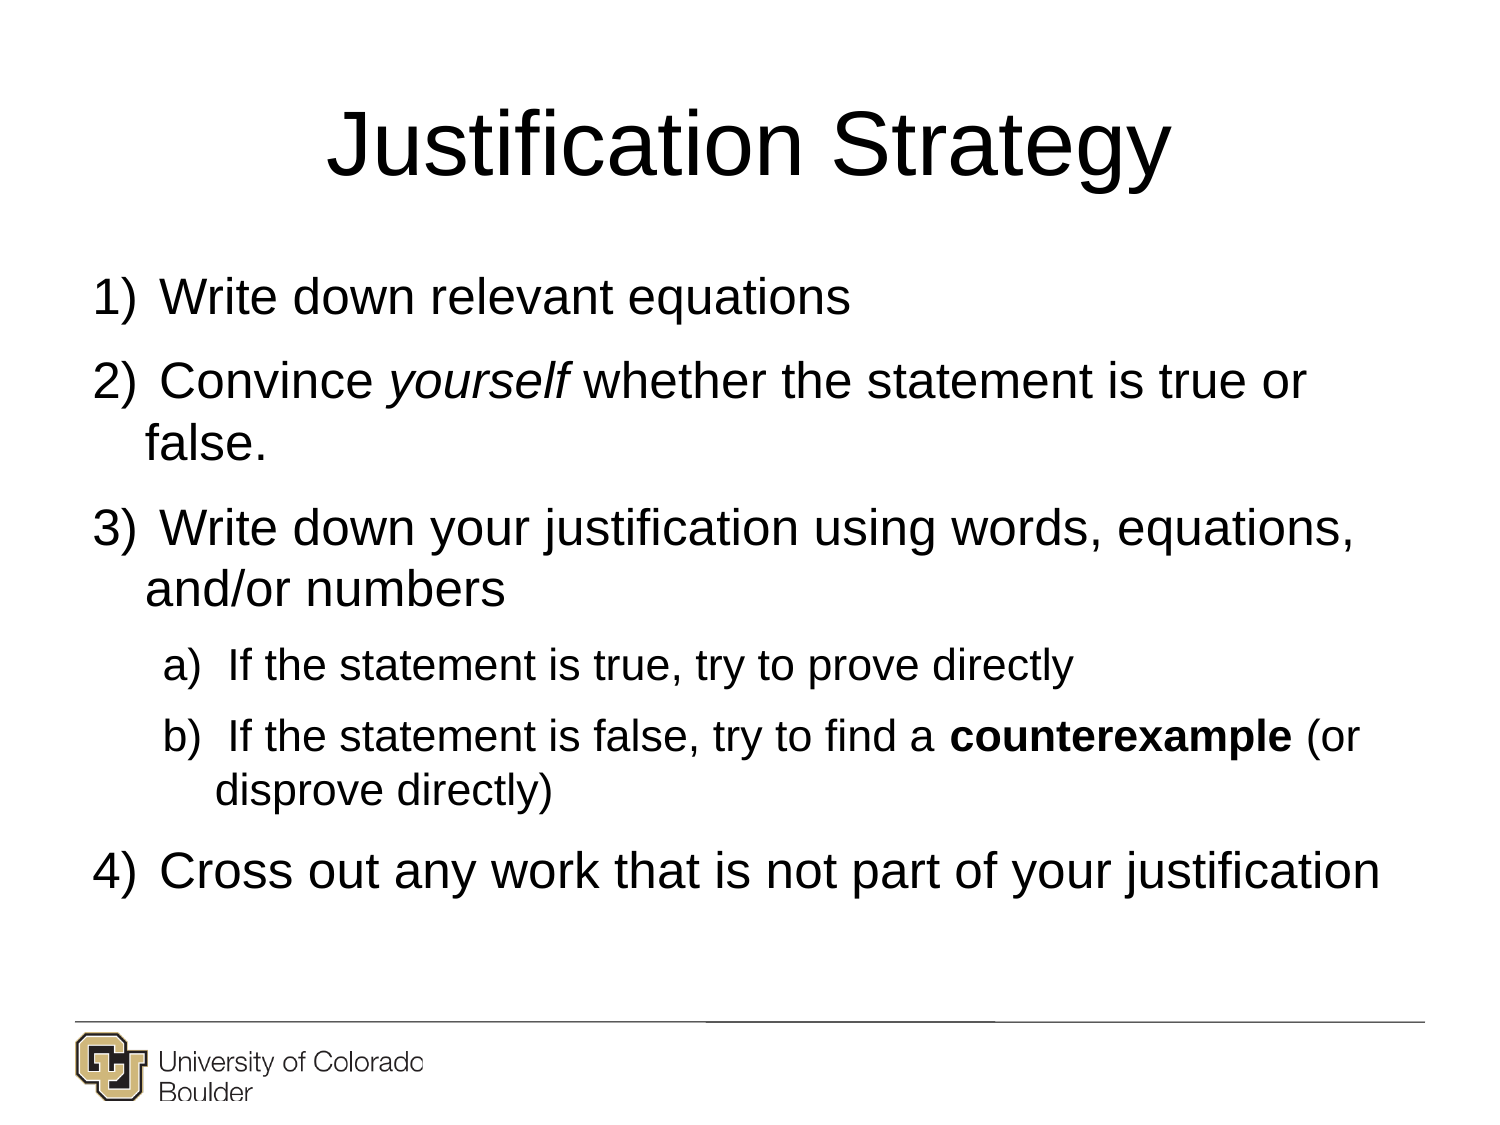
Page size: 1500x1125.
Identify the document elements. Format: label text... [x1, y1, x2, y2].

title Justification Strategy [75, 44, 1425, 233]
list Write down relevant equations Convince yourself whether the statement is true or false. Write down your justification using words, equations, and/or numbers If the statement is true, try to prove directly If the statement is false, try to find a counterexample (or disprove directly) Cross out any work that is not part of your justification [75, 263, 1425, 916]
